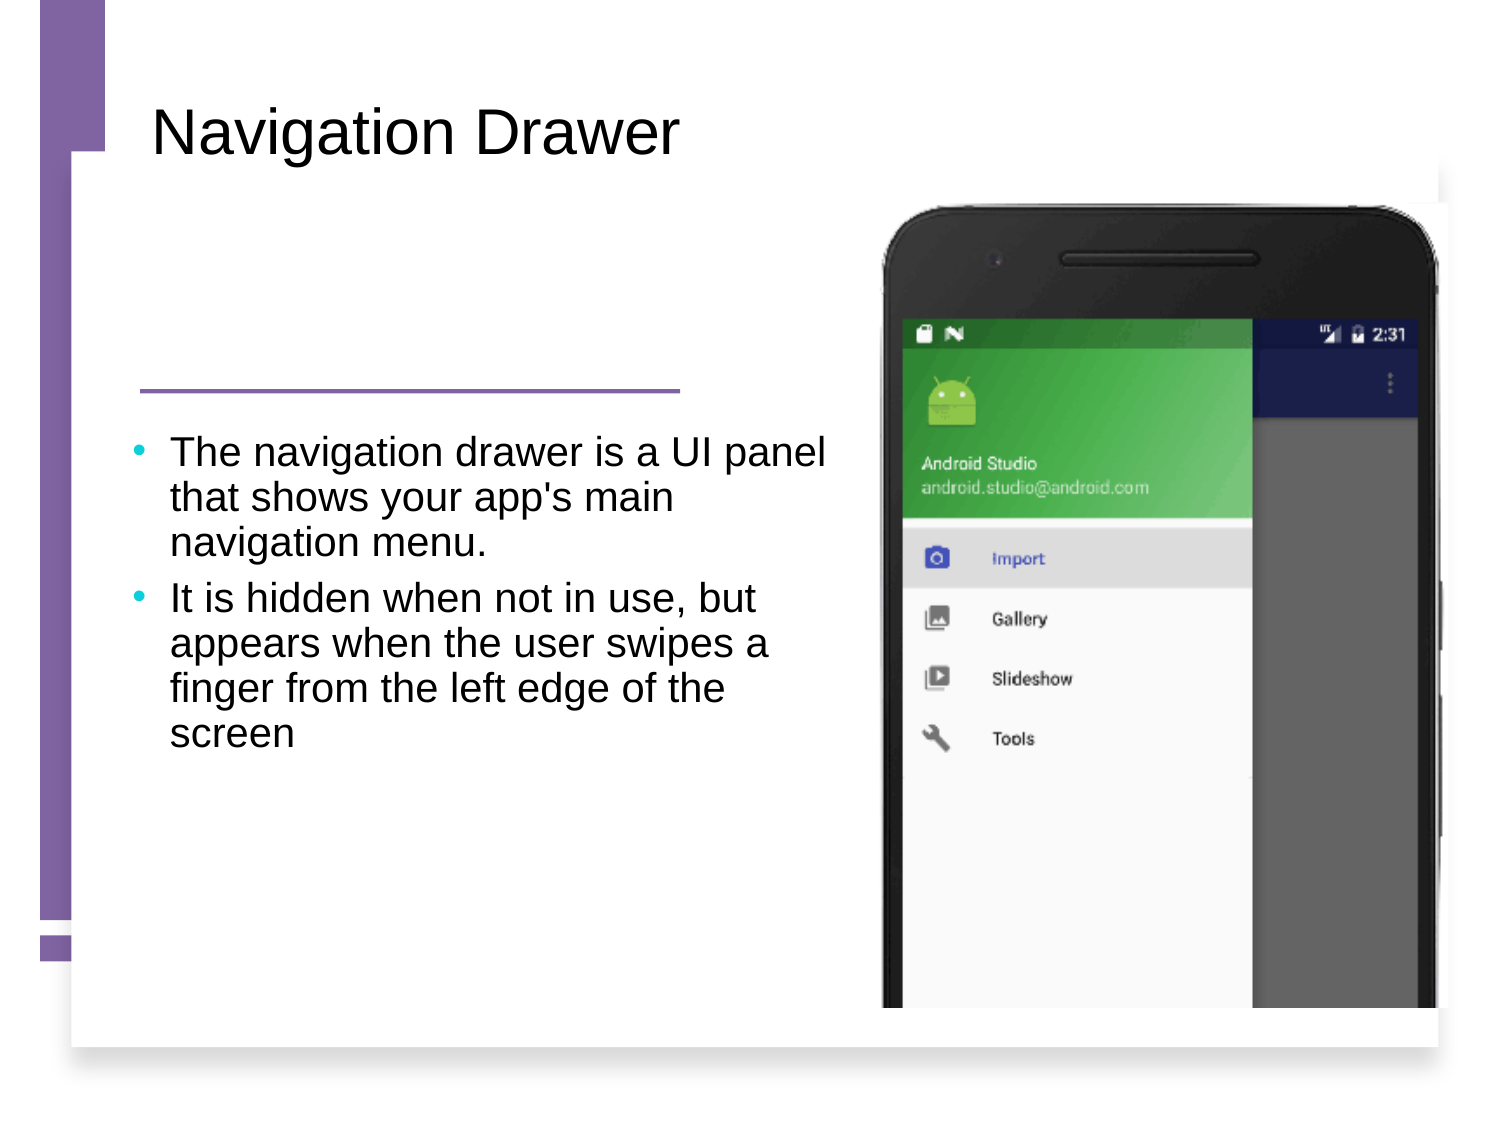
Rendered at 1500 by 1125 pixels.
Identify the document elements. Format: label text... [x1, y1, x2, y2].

text_box [69, 149, 1440, 446]
text_box [69, 523, 1440, 1049]
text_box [0, 447, 554, 514]
picture [863, 202, 1449, 1008]
text_box [0, 0, 1500, 1125]
text_box The navigation drawer is a UI panel that shows your app's main navigation menu. It is hidden when not in use, but appears when the user swipes a finger from the left edge of the screen [86, 268, 858, 967]
text_box Navigation Drawer [136, 18, 717, 176]
